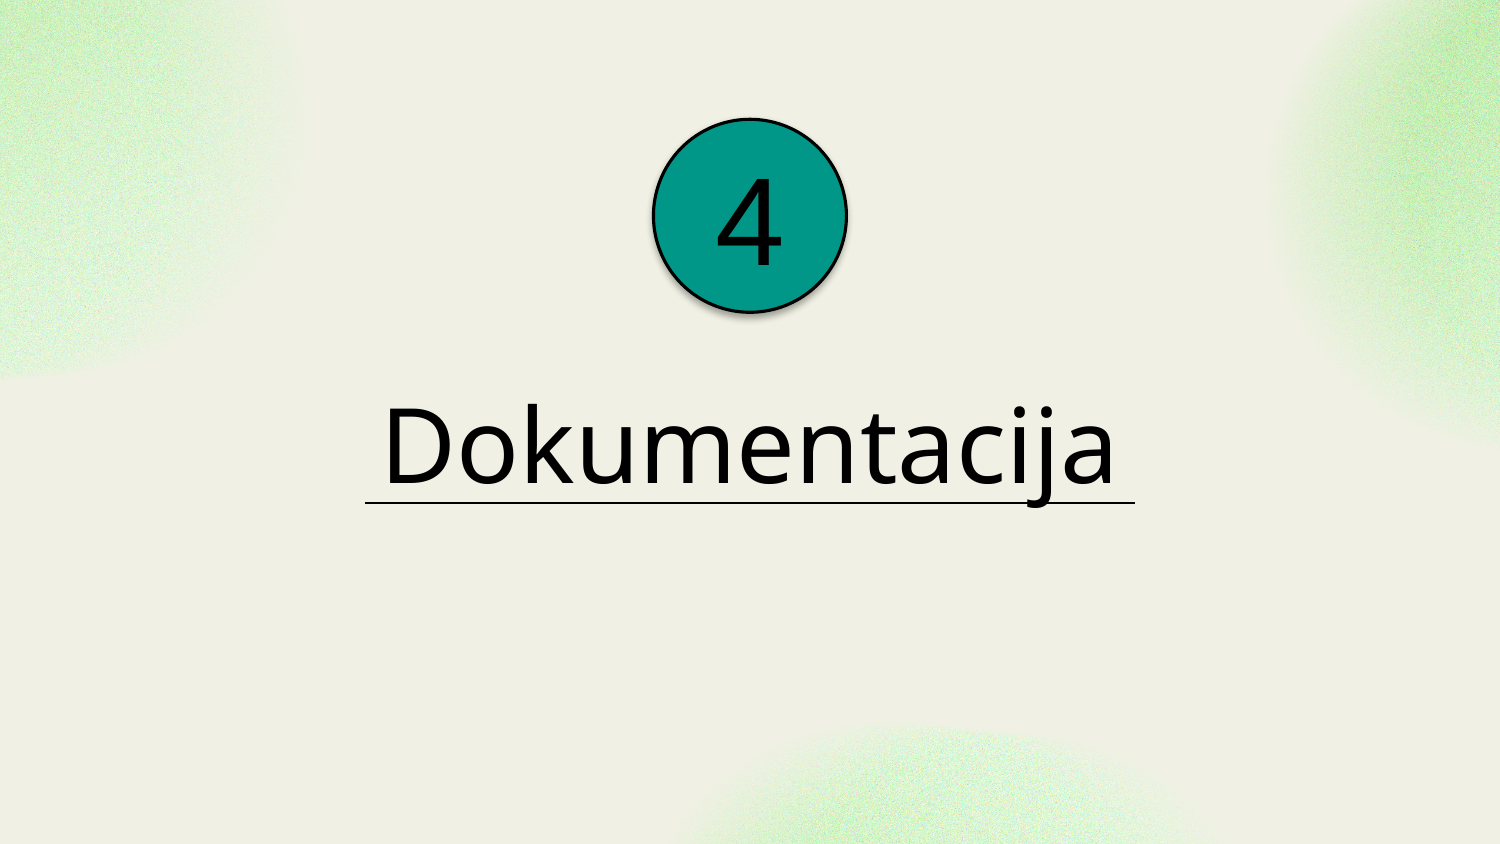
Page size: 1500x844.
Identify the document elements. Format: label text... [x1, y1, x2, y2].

title Dokumentacija [355, 379, 1145, 505]
text_box 4 [653, 119, 847, 313]
picture [623, 718, 1286, 844]
